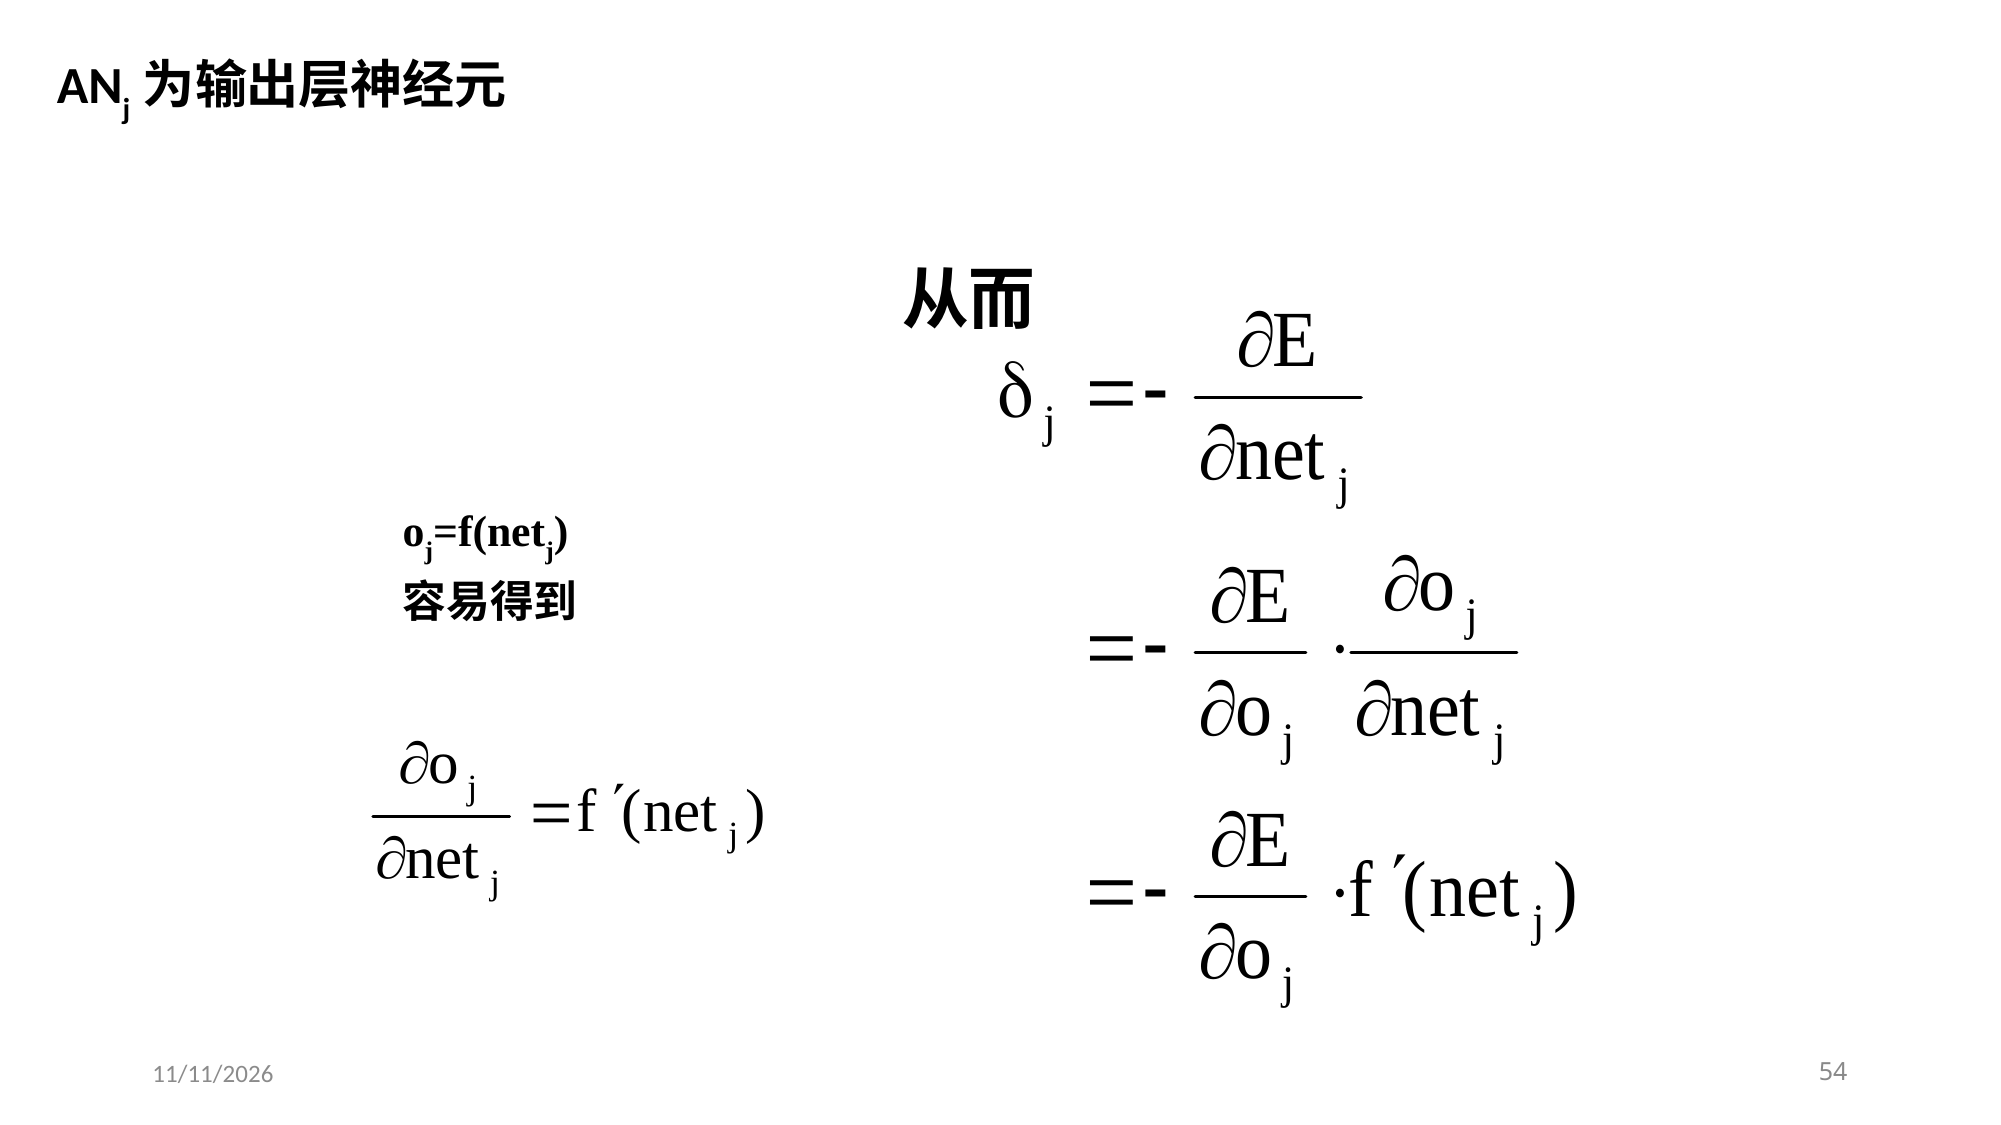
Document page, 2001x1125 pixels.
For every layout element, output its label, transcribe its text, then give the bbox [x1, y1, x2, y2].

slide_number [137, 1042, 588, 1103]
text_box 从而 [887, 249, 1075, 345]
slide_number 54 [1412, 1042, 1863, 1103]
title ANj为输出层神经元 [41, 32, 1842, 146]
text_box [362, 724, 776, 913]
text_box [987, 287, 1593, 1026]
list oj=f(netj) 容易得到 [387, 495, 750, 655]
